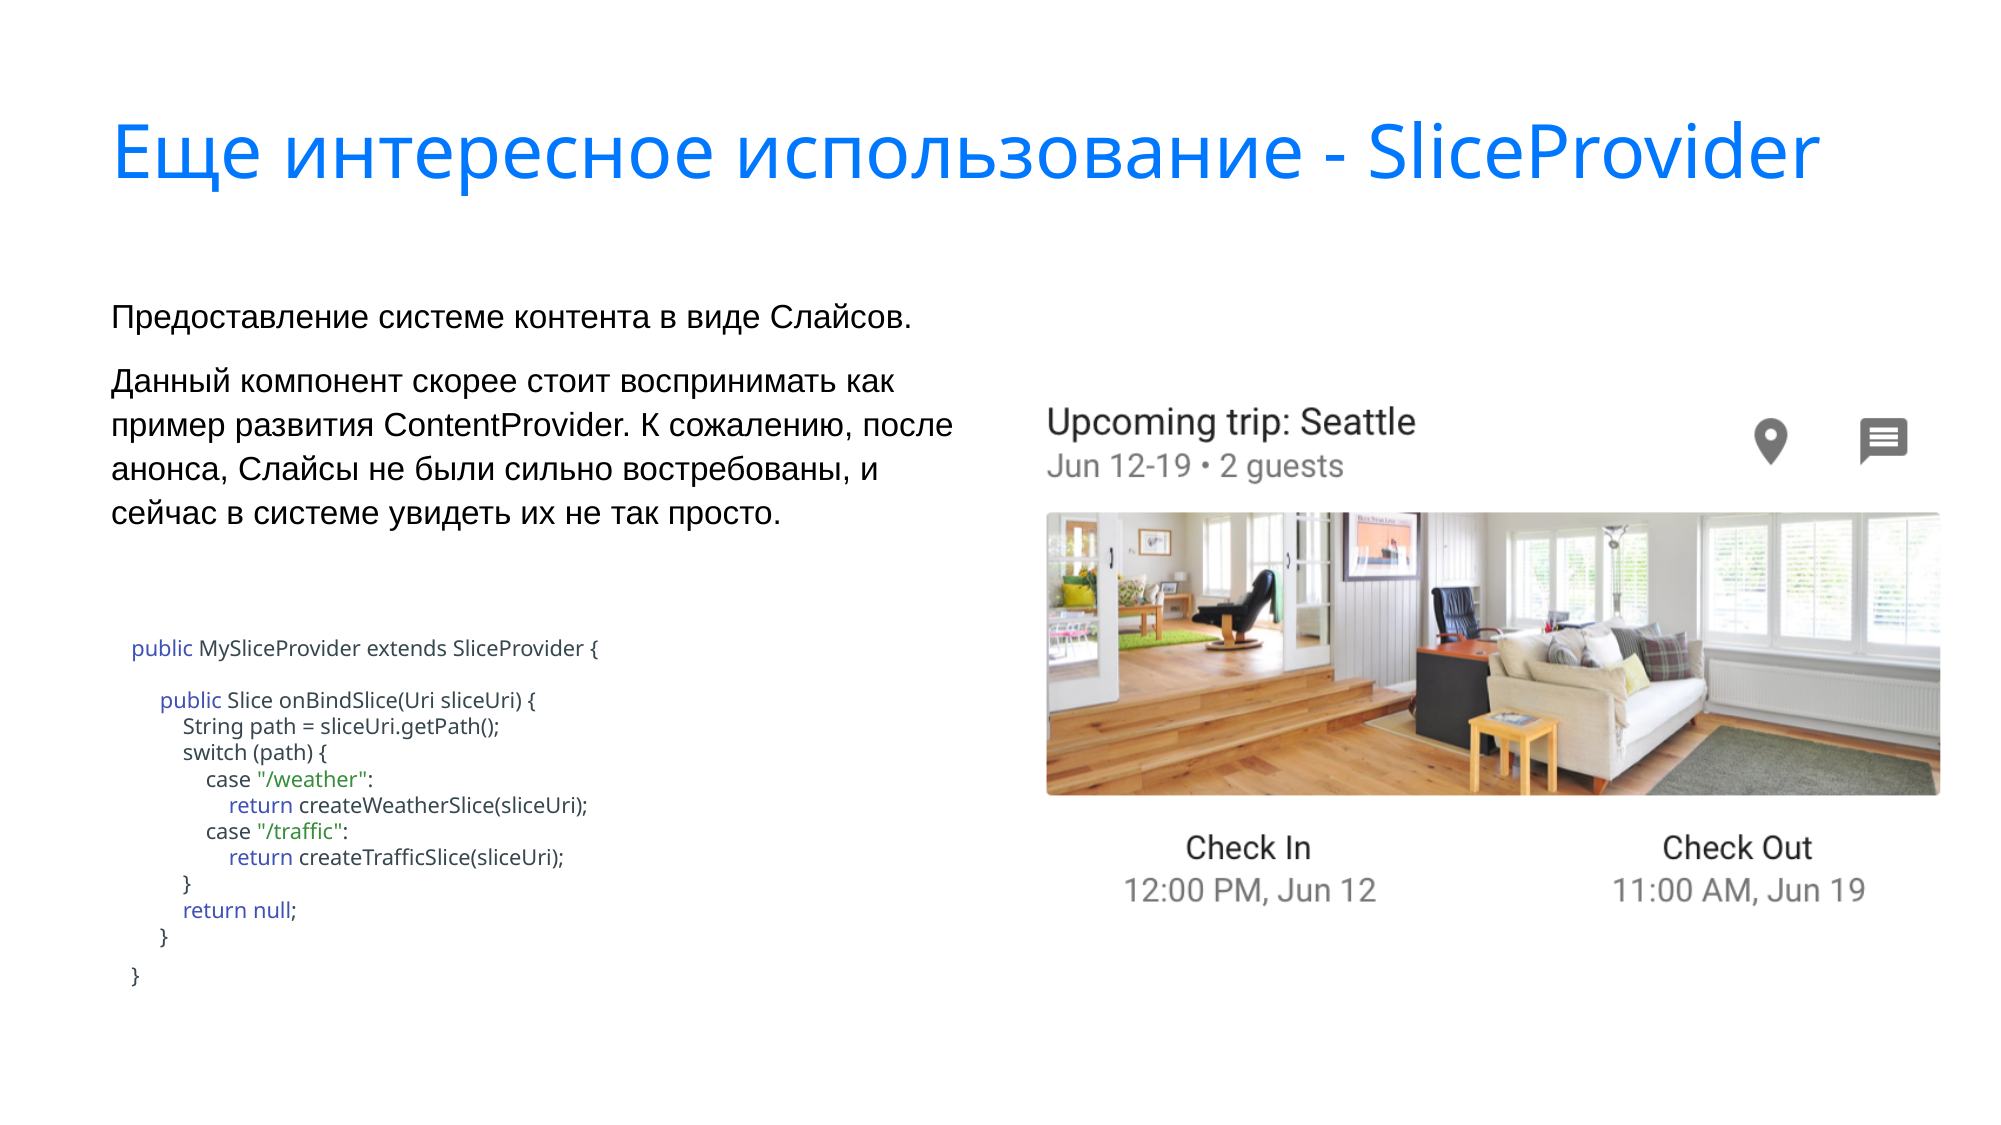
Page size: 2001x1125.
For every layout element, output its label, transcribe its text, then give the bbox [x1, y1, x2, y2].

text_box public MySliceProvider extends SliceProvider { public Slice onBindSlice(Uri sliceUri) { String path = sliceUri.getPath(); switch (path) { case "/weather": return createWeatherSlice(sliceUri); case "/traffic": return createTrafficSlice(sliceUri); } return null; } } [116, 619, 977, 1004]
title Еще интересное использование - SliceProvider [111, 113, 1892, 220]
list Предоставление системе контента в виде Слайсов. Данный компонент скорее стоит воспринимать как пример развития ContentProvider. К сожалению, после анонса, Слайсы не были сильно востребованы, и сейчас в системе увидеть их не так просто. [111, 290, 982, 562]
picture [1008, 371, 1978, 937]
